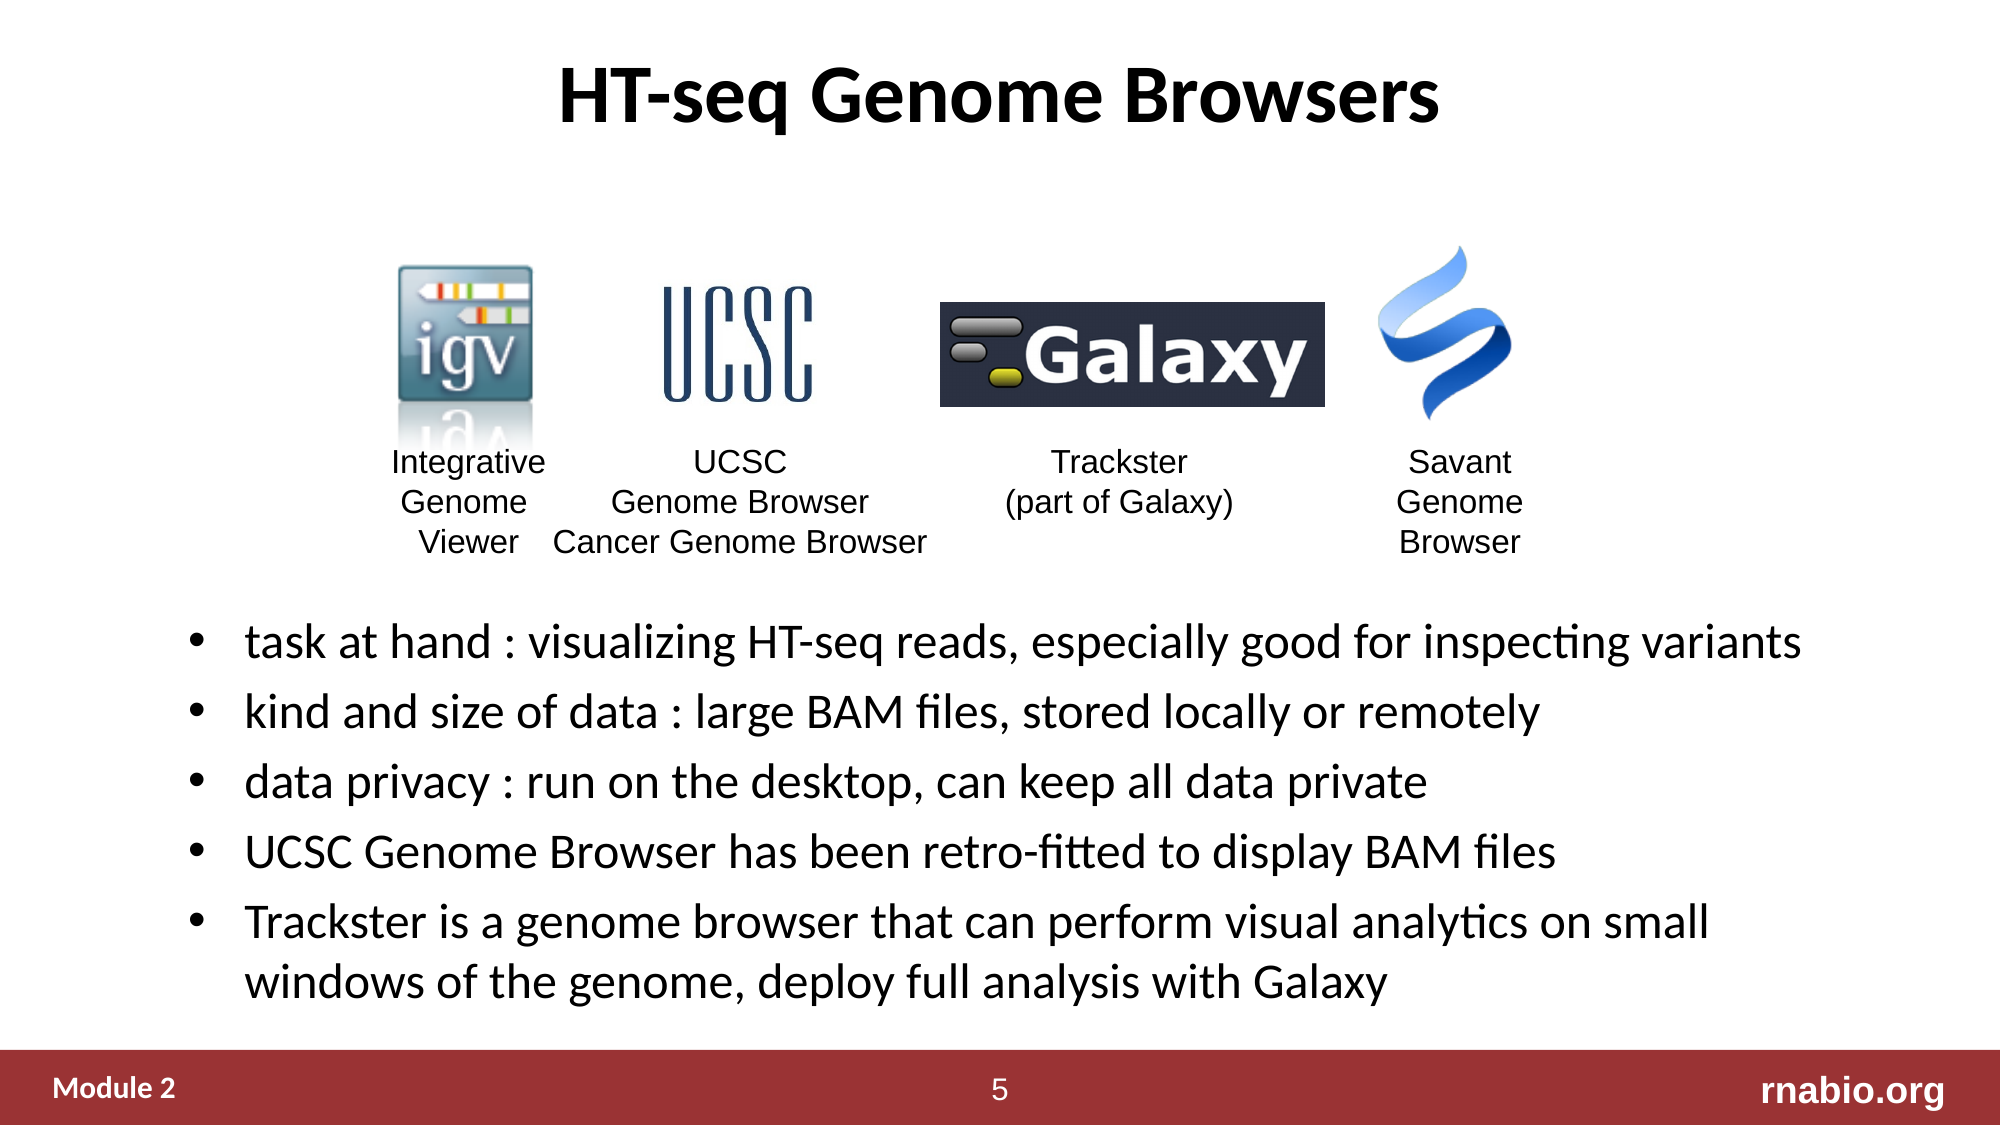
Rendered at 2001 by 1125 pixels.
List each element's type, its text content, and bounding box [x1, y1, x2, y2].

text_box Integrative Genome Viewer [376, 432, 537, 568]
title HT-seq Genome Browsers [275, 0, 1725, 183]
picture [397, 255, 541, 450]
picture [1354, 243, 1536, 425]
text_box Savant Genome Browser [1381, 432, 1539, 567]
picture [940, 302, 1325, 407]
text_box UCSC Genome Browser Cancer Genome Browser [537, 432, 943, 568]
text_box Trackster (part of Galaxy) [989, 432, 1249, 528]
list task at hand : visualizing HT-seq reads, especially good for inspecting variants kind and size of data : large BAM files, stored locally or remotely data privacy : run on the desktop, can keep all data private UCSC Genome Browser has been retro-fitted to display BAM files Trackster is a genome browser that can perform visual analytics on small windows of the genome, deploy full analysis with Galaxy [173, 601, 1886, 1035]
picture [658, 278, 824, 406]
